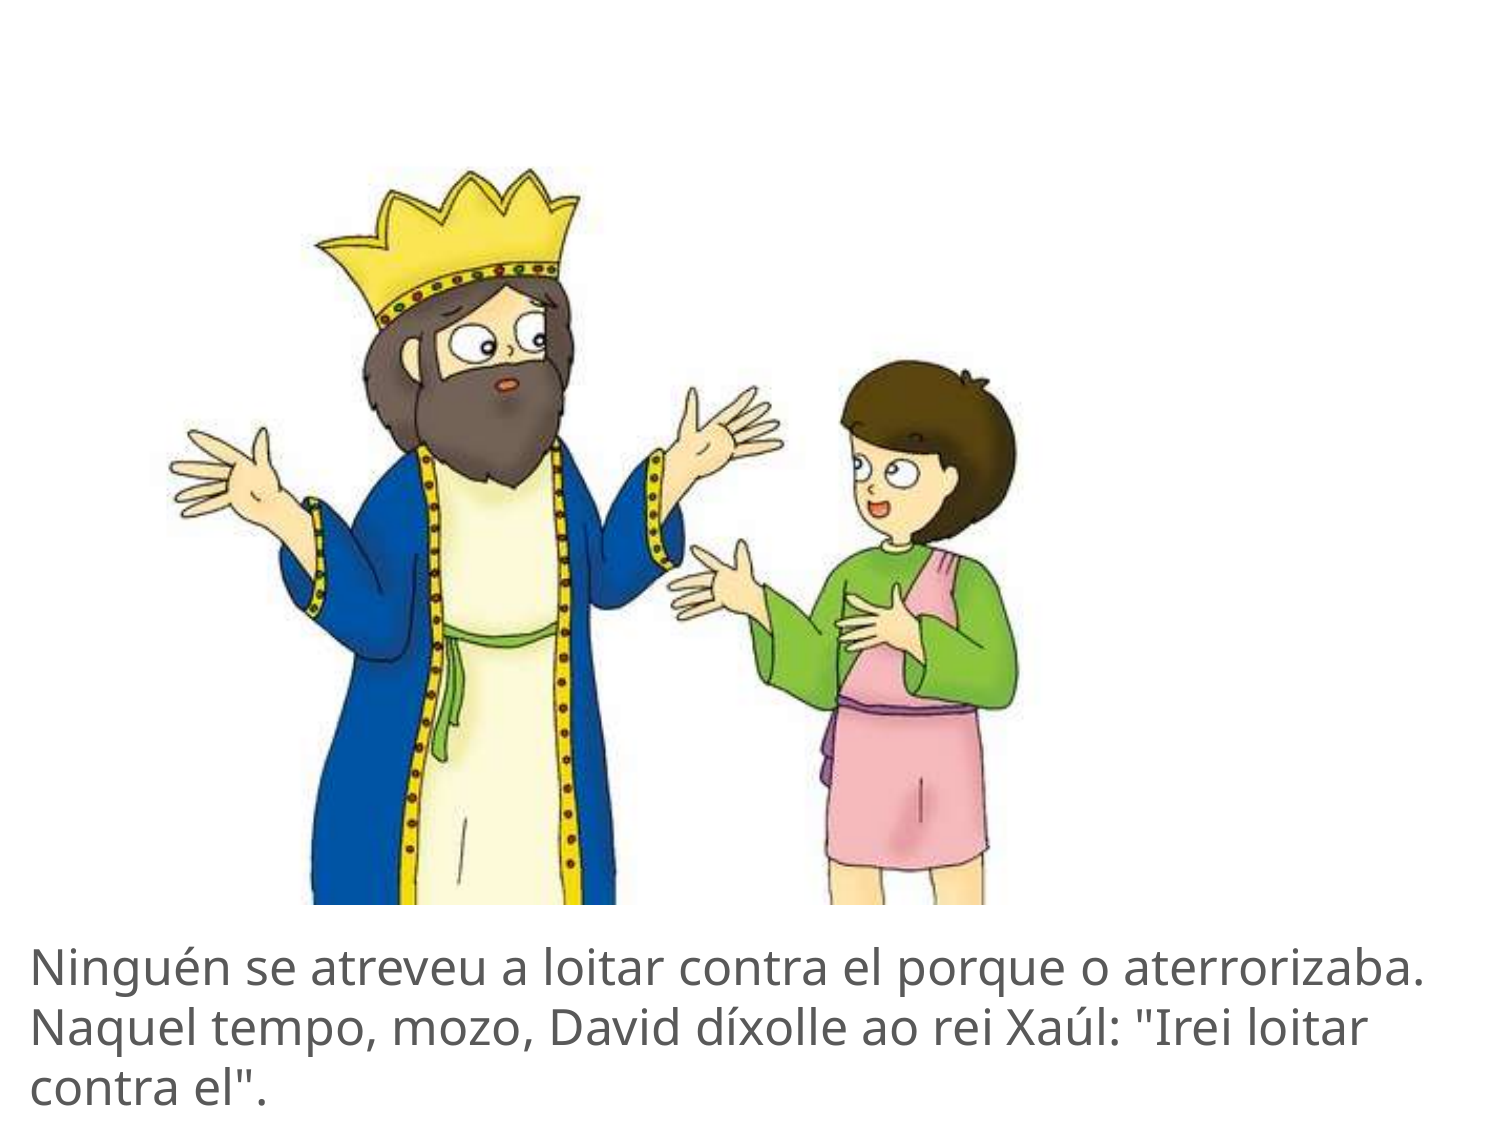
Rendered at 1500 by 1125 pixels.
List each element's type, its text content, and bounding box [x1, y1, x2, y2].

text_box Ninguén se atreveu a loitar contra el porque o aterrorizaba. Naquel tempo, mozo, David díxolle ao rei Xaúl: "Irei loitar contra el". [14, 928, 1486, 1123]
picture [100, 0, 1465, 906]
